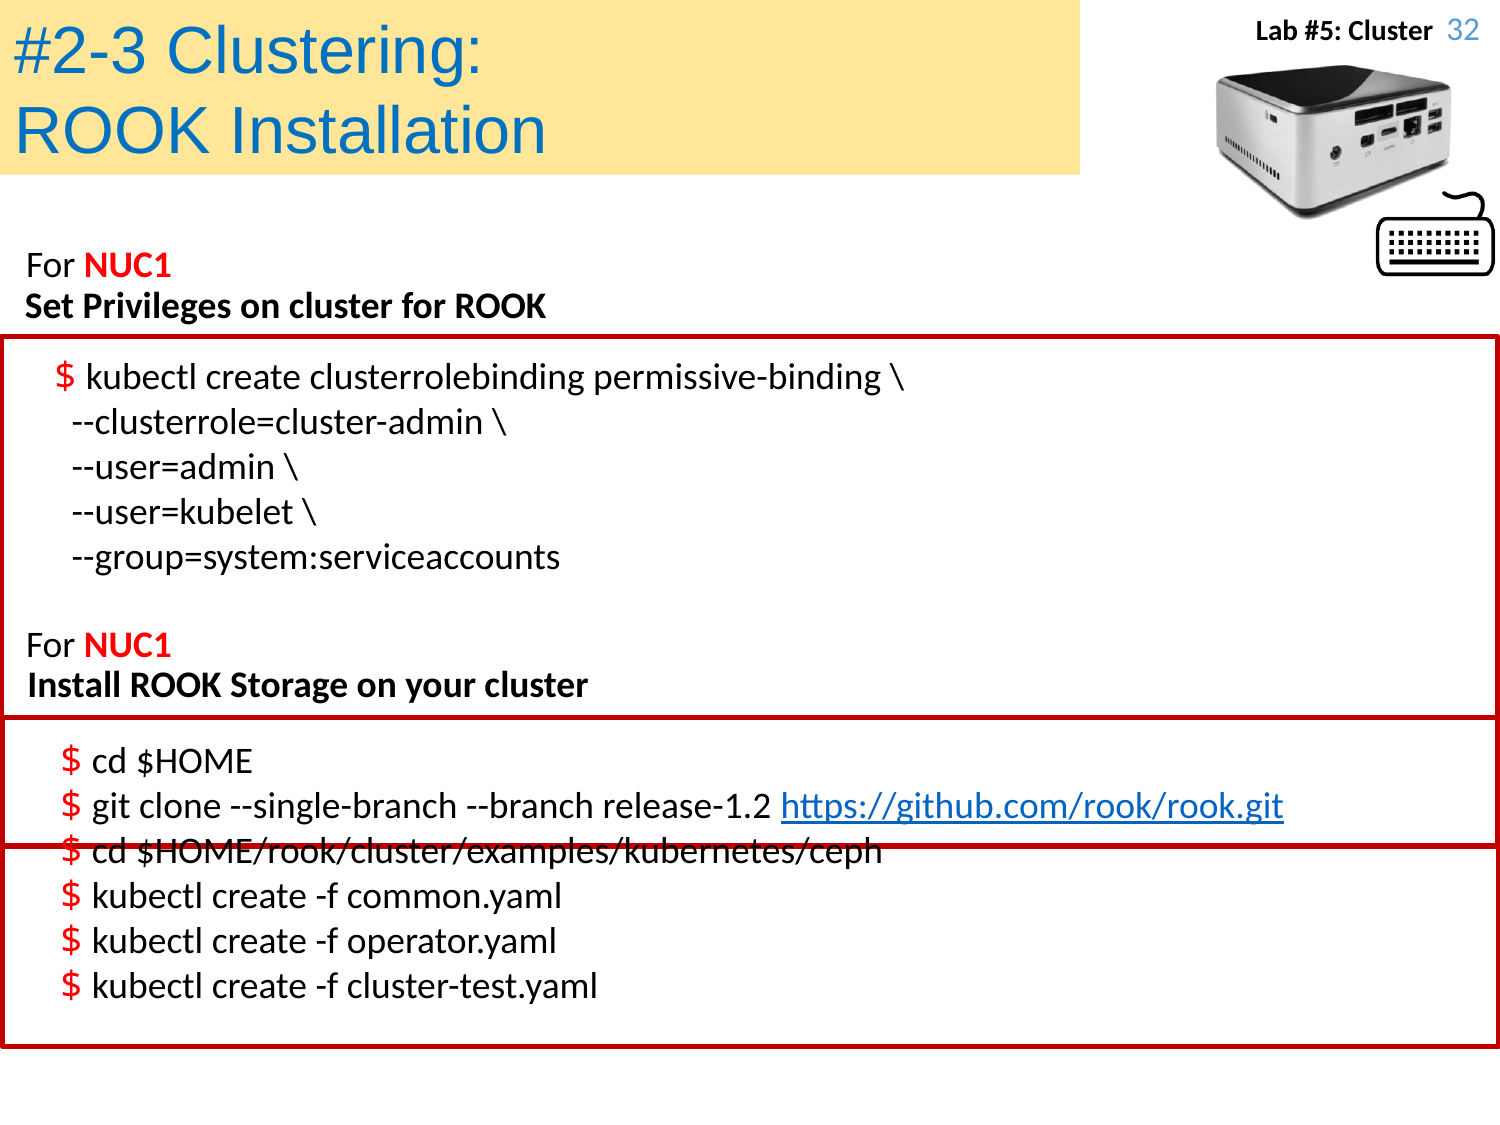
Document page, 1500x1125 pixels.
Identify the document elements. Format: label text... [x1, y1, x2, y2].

picture [1207, 62, 1500, 326]
text_box For NUC1 [11, 613, 187, 673]
text_box [2, 717, 1499, 1047]
text_box $ cd $HOME $ git clone --single-branch --branch release-1.2 https://github.com/rook/rook.git $ cd $HOME/rook/cluster/examples/kubernetes/ceph $ kubectl create -f common.yaml $ kubectl create -f operator.yaml $ kubectl create -f cluster-test.yaml [45, 728, 1300, 1014]
text_box Set Privileges on cluster for ROOK [10, 273, 1369, 333]
text_box #2-3 Clustering: ROOK Installation [0, 0, 1080, 175]
text_box [1, 336, 1498, 846]
text_box For NUC1 [11, 232, 187, 292]
text_box $ kubectl create clusterrolebinding permissive-binding \ --clusterrole=cluster-admin \ --user=admin \ --user=kubelet \ --group=system:serviceaccounts [0, 344, 921, 585]
